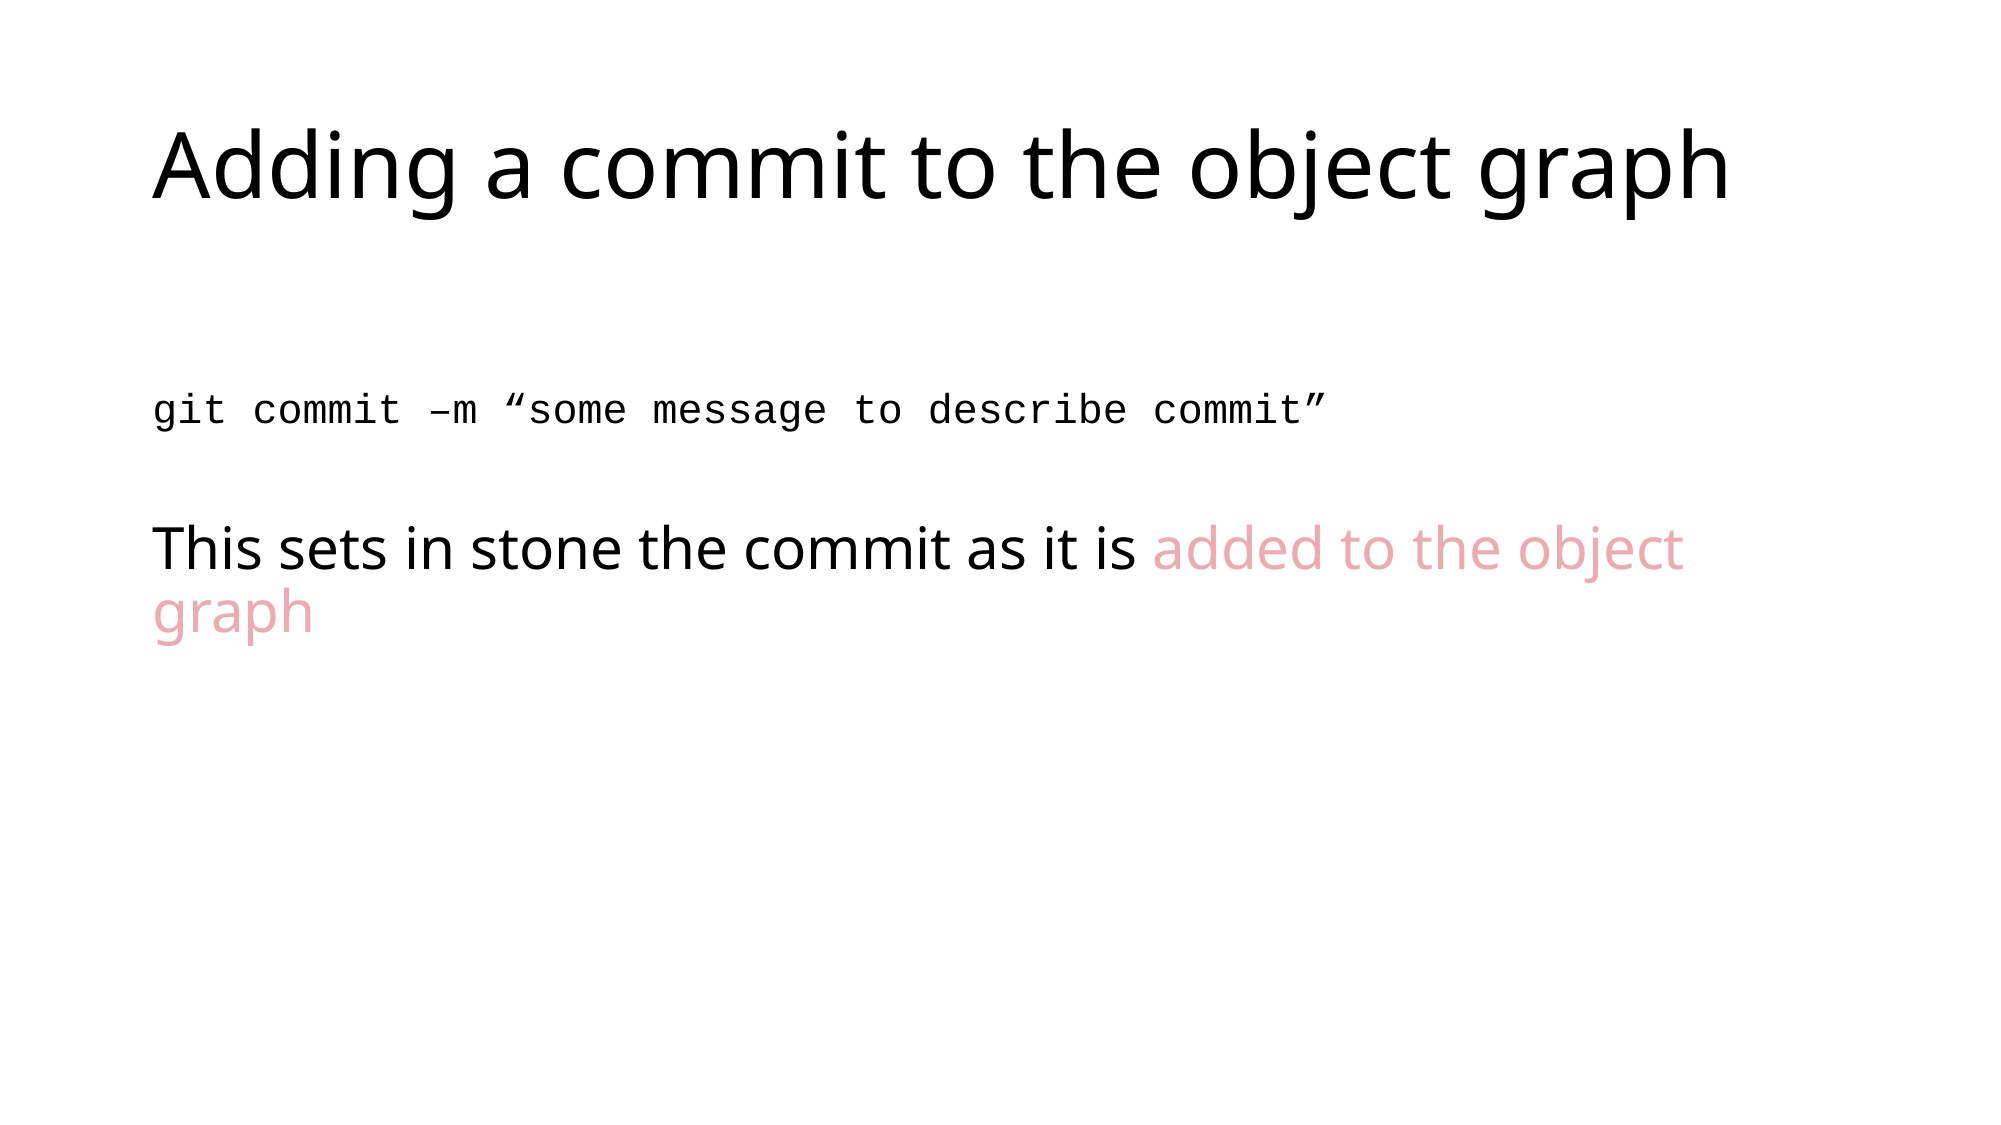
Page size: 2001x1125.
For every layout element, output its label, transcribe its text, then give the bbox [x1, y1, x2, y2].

list git commit –m “some message to describe commit” This sets in stone the commit as it is added to the object graph [137, 299, 1863, 1014]
title Adding a commit to the object graph [137, 59, 1863, 278]
